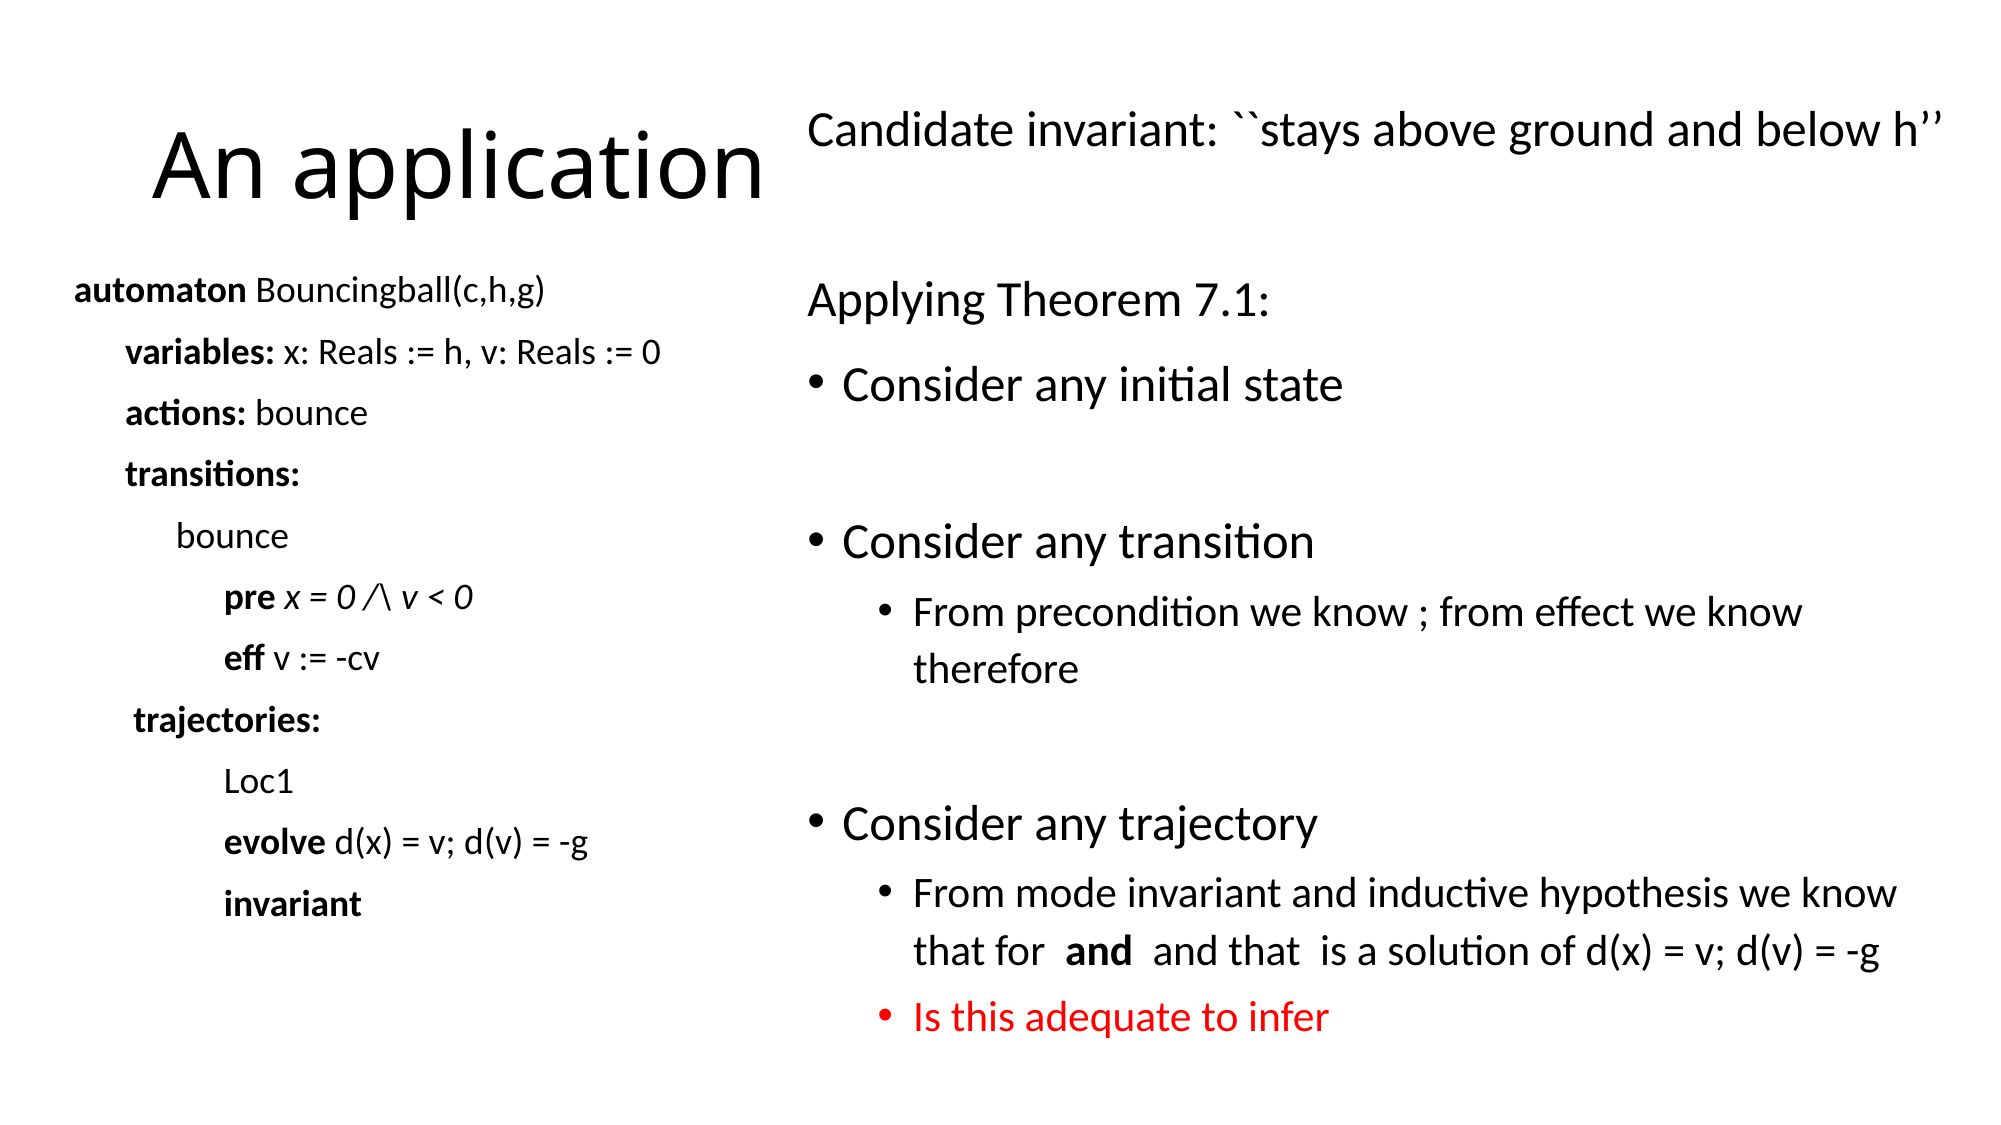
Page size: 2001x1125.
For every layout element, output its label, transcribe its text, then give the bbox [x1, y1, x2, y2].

title An application [137, 59, 1863, 278]
